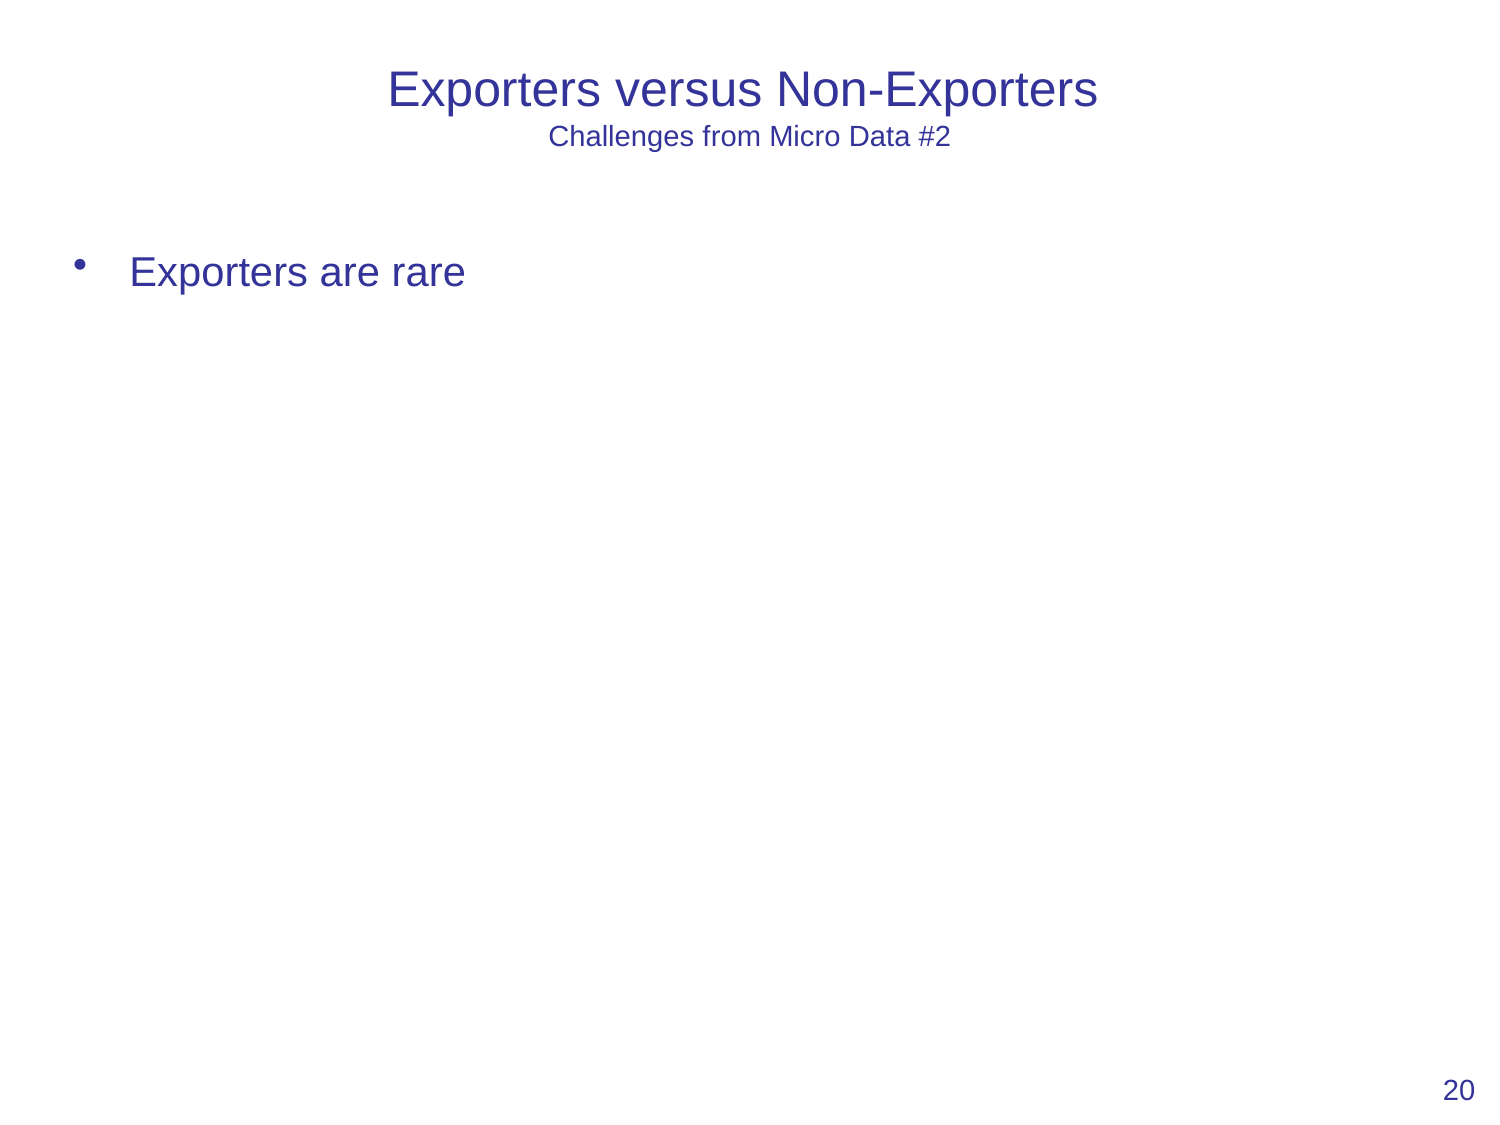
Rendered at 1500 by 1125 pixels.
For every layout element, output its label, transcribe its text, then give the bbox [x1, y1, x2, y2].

slide_number 20 [1408, 1028, 1491, 1108]
list Exporters are rare [57, 178, 1443, 1125]
title Exporters versus Non-Exporters Challenges from Micro Data #2 [57, 44, 1443, 165]
